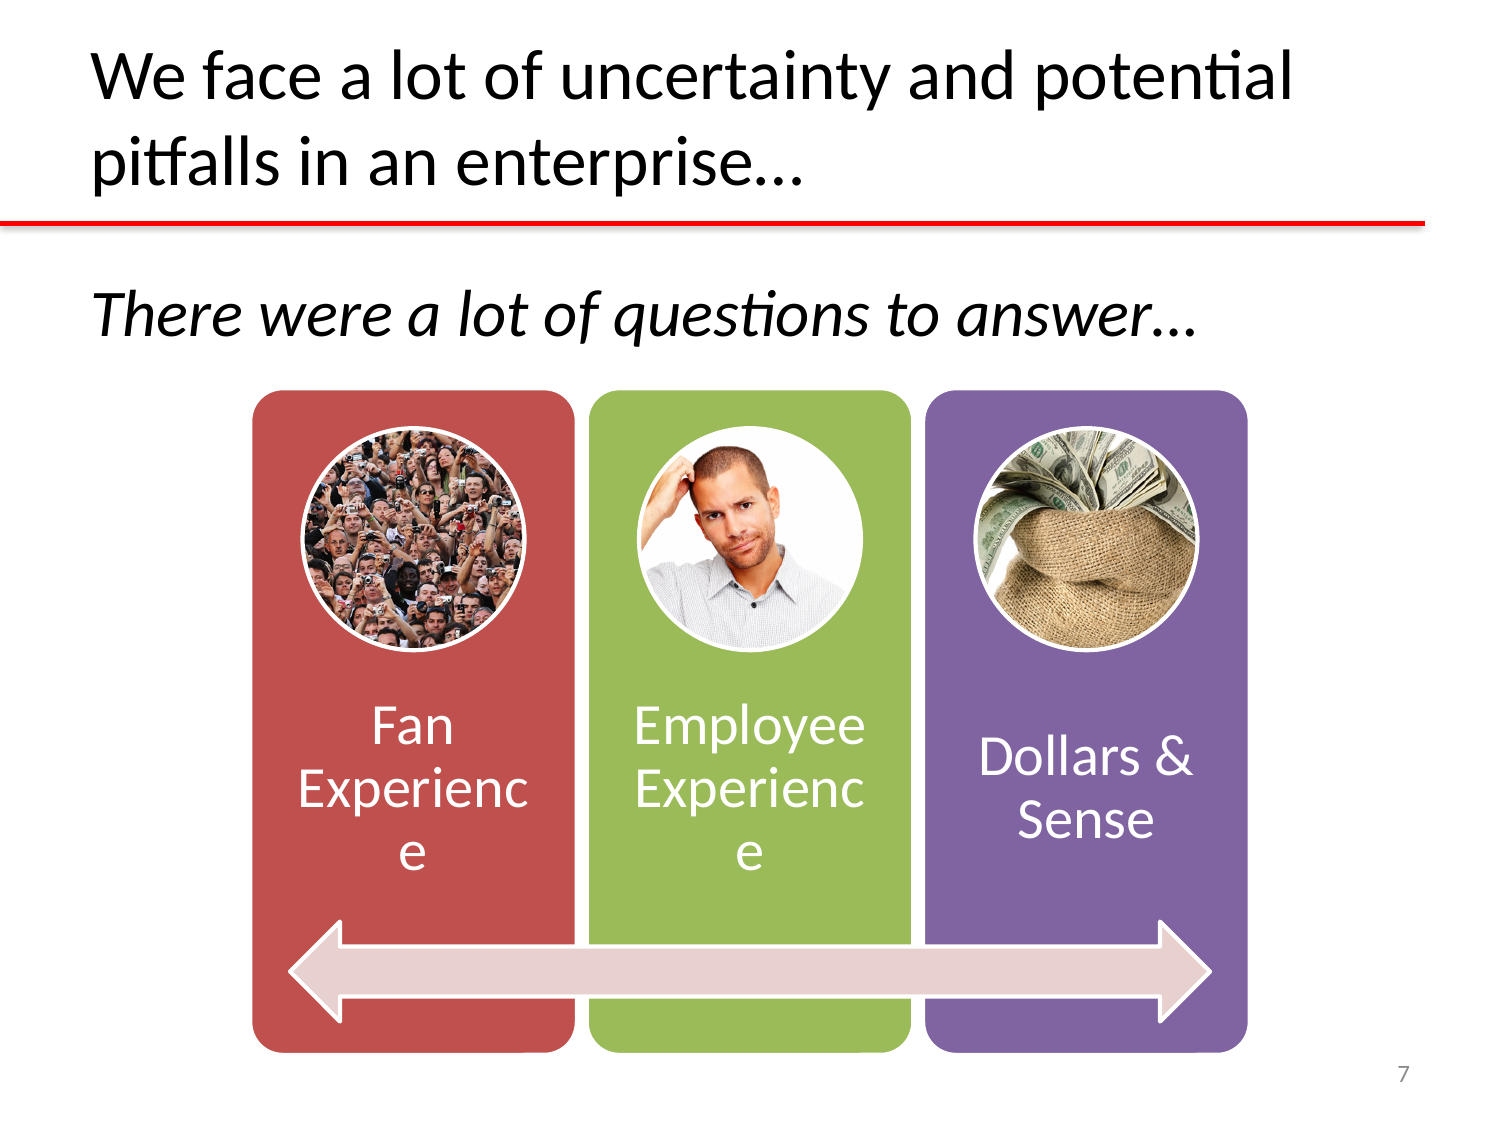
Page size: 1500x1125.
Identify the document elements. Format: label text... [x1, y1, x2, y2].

slide_number 7 [1074, 1042, 1425, 1103]
title We face a lot of uncertainty and potential pitfalls in an enterprise… [75, 20, 1425, 208]
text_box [249, 387, 1251, 1056]
list There were a lot of questions to answer… [75, 262, 1425, 1005]
